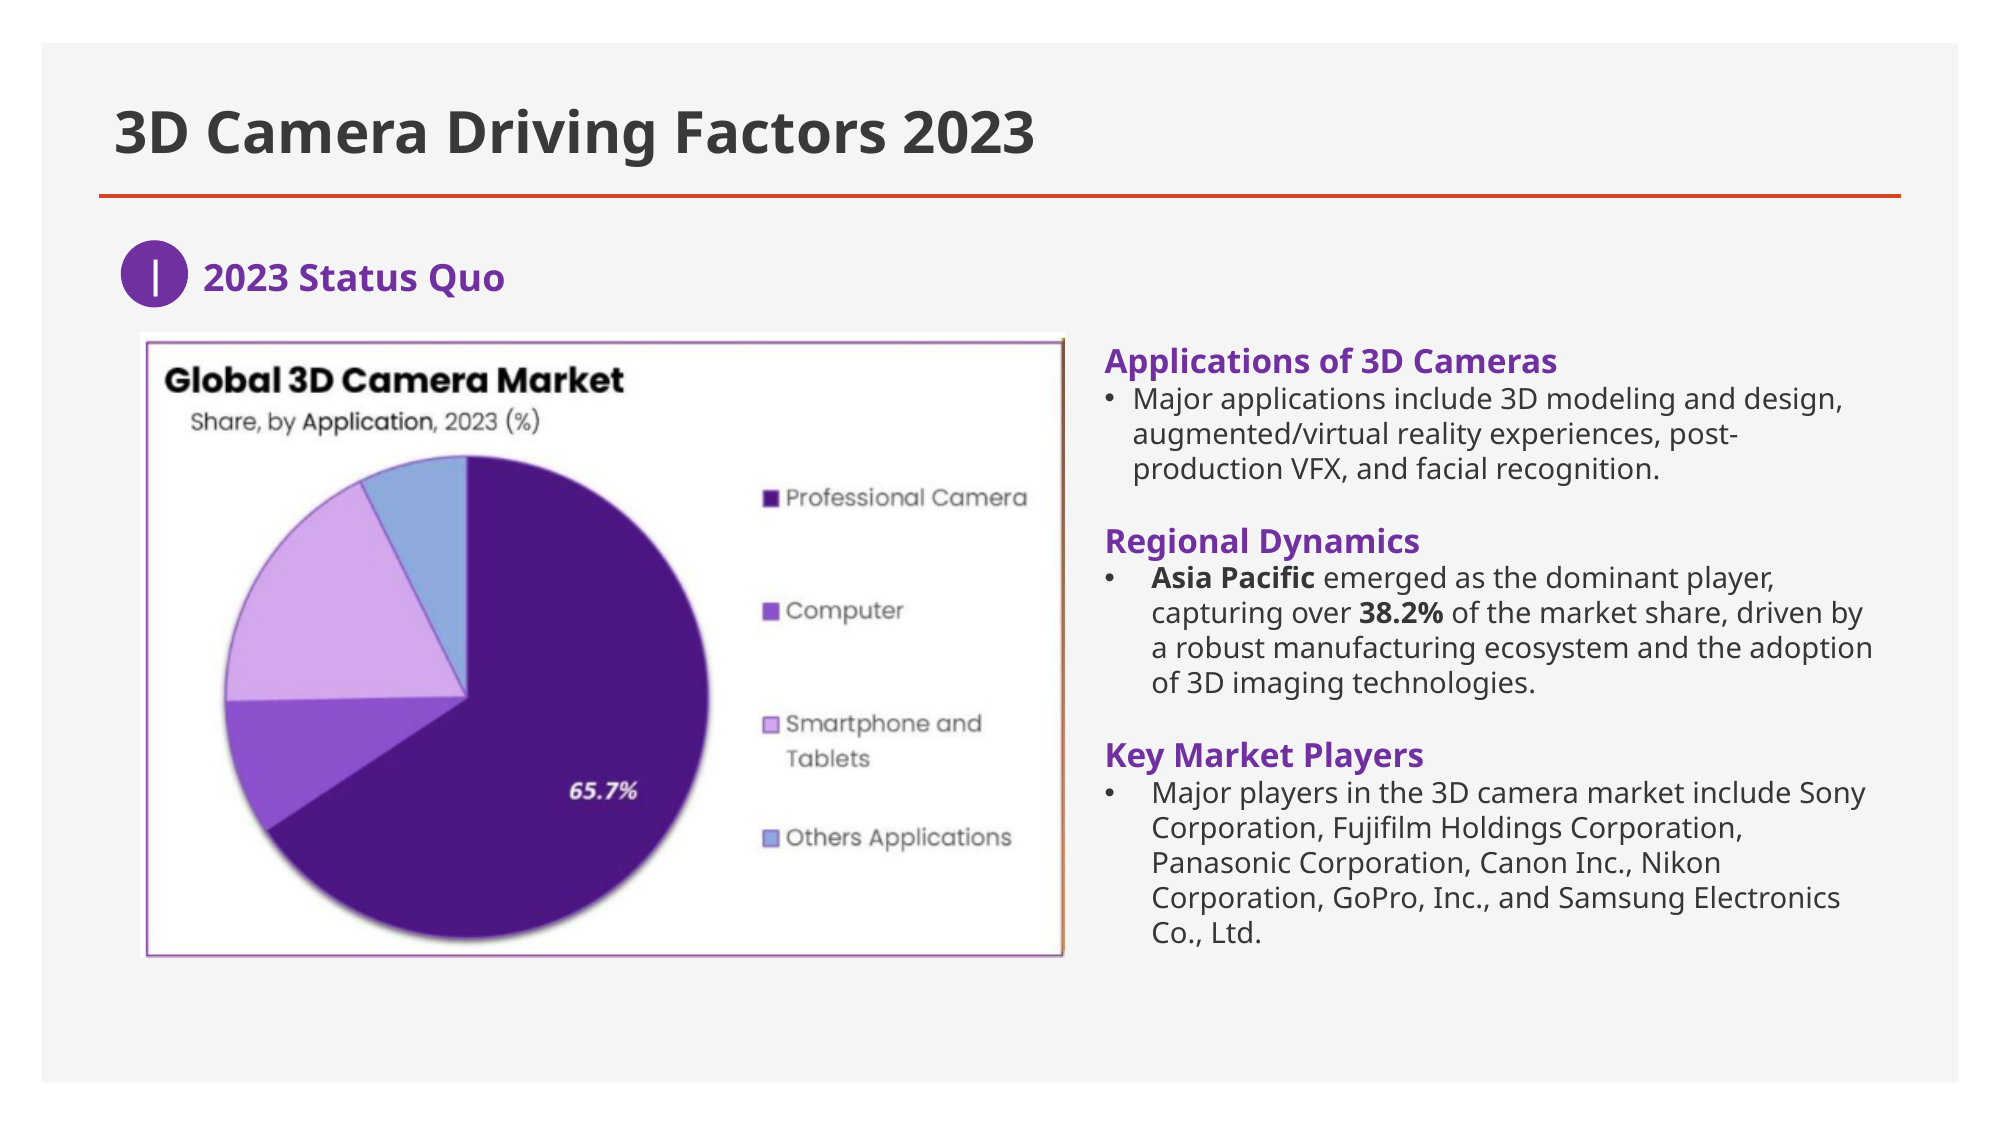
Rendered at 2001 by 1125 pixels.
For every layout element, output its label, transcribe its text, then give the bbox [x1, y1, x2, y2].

picture [140, 332, 1065, 958]
title 3D Camera Driving Factors 2023 [99, 73, 1901, 197]
text_box Applications of 3D Cameras Major applications include 3D modeling and design, augmented/virtual reality experiences, post-production VFX, and facial recognition. Regional Dynamics Asia Pacific emerged as the dominant player, capturing over 38.2% of the market share, driven by a robust manufacturing ecosystem and the adoption of 3D imaging technologies. Key Market Players Major players in the 3D camera market include Sony Corporation, Fujifilm Holdings Corporation, Panasonic Corporation, Canon Inc., Nikon Corporation, GoPro, Inc., and Samsung Electronics Co., Ltd. [1089, 332, 1901, 992]
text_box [120, 240, 698, 308]
